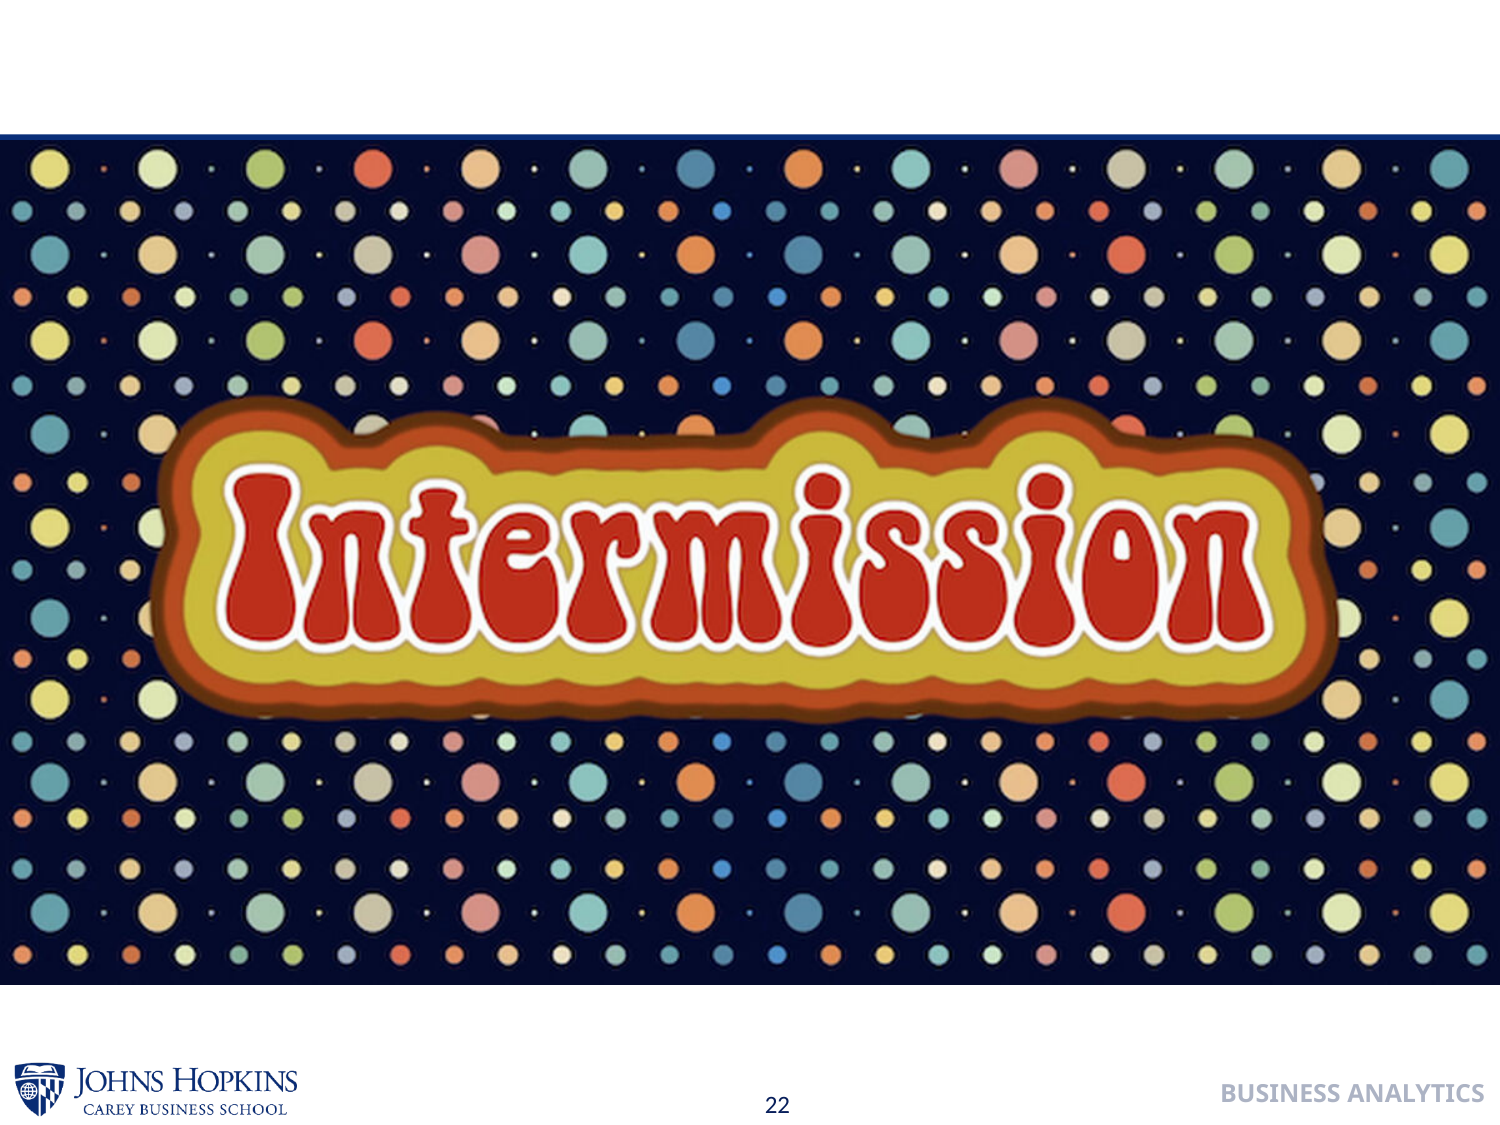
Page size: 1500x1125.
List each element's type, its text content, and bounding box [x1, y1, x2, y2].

picture [0, 1008, 350, 1125]
slide_number 22 [750, 1081, 1063, 1125]
picture [0, 140, 1500, 985]
